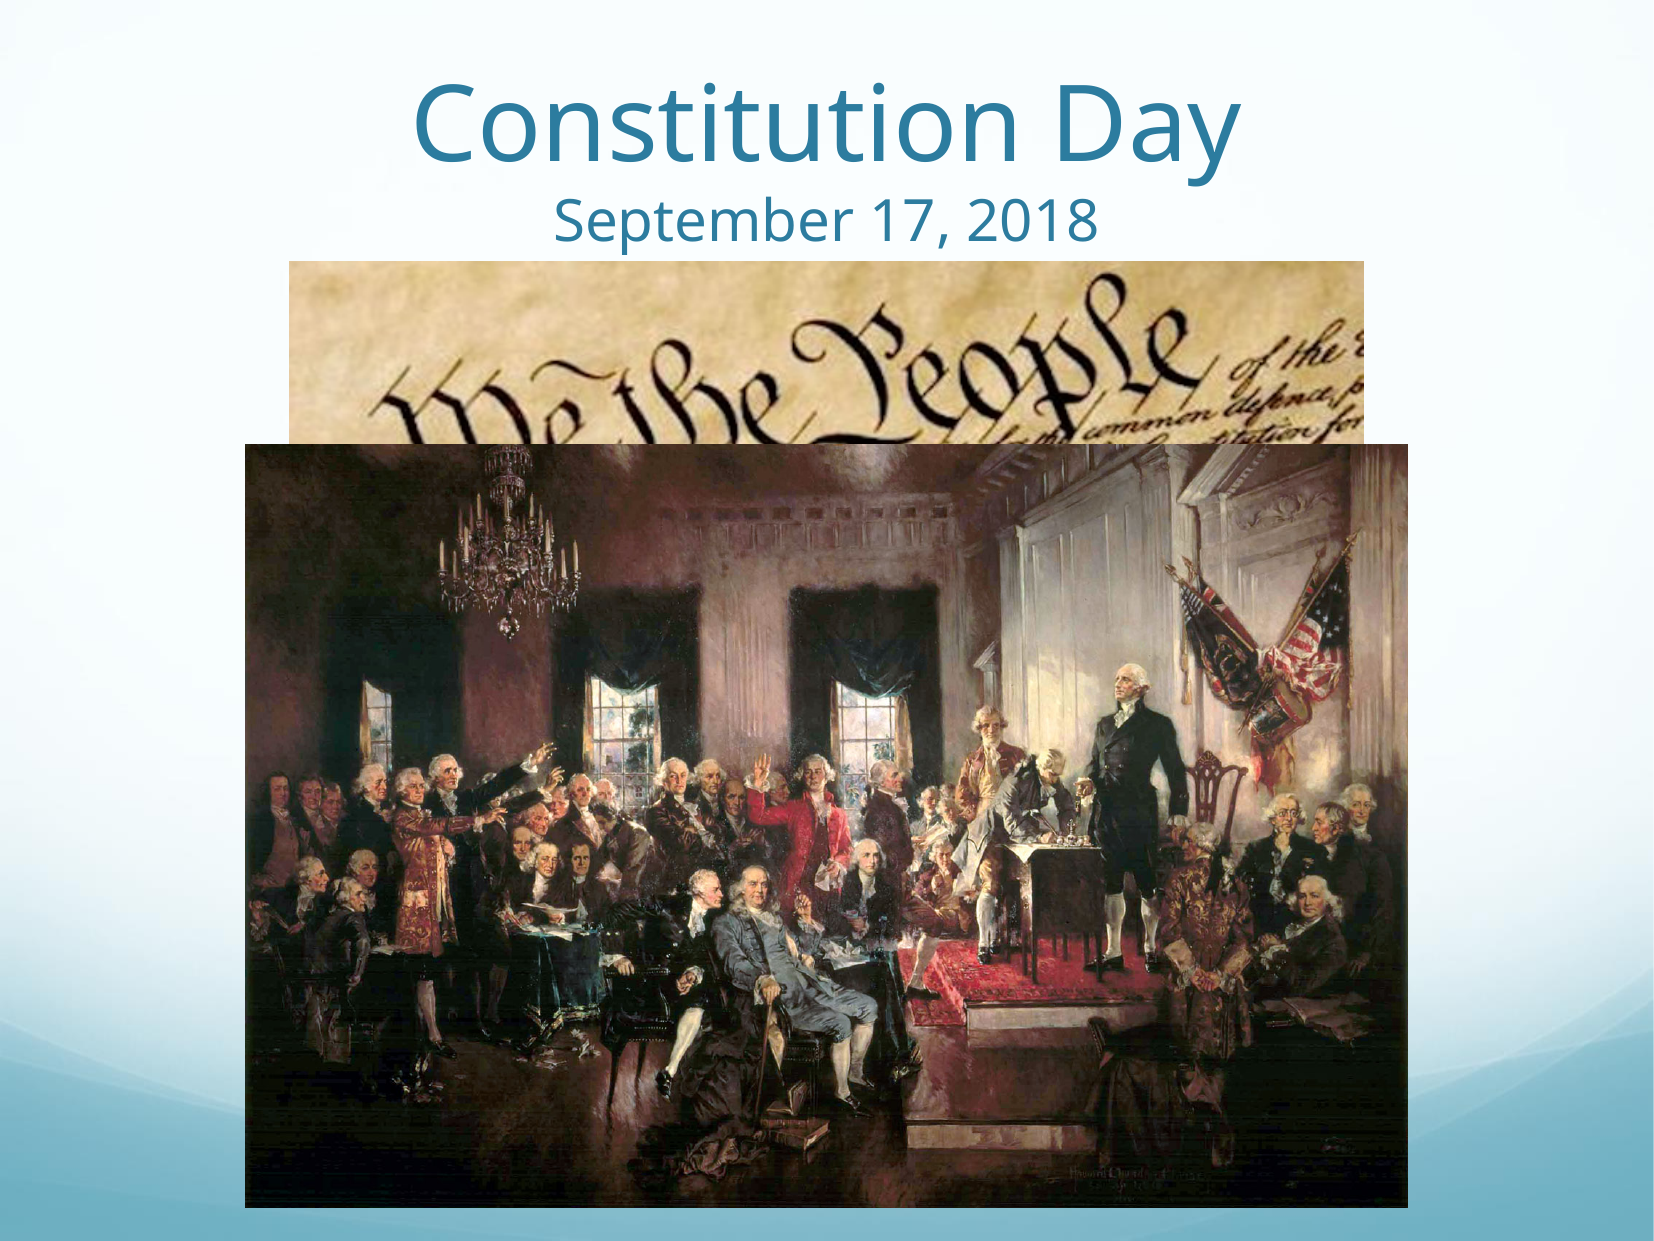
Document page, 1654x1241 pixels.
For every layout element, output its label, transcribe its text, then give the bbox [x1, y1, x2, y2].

picture [0, 0, 1654, 1241]
title Constitution Day September 17, 2018 [99, 19, 1554, 262]
